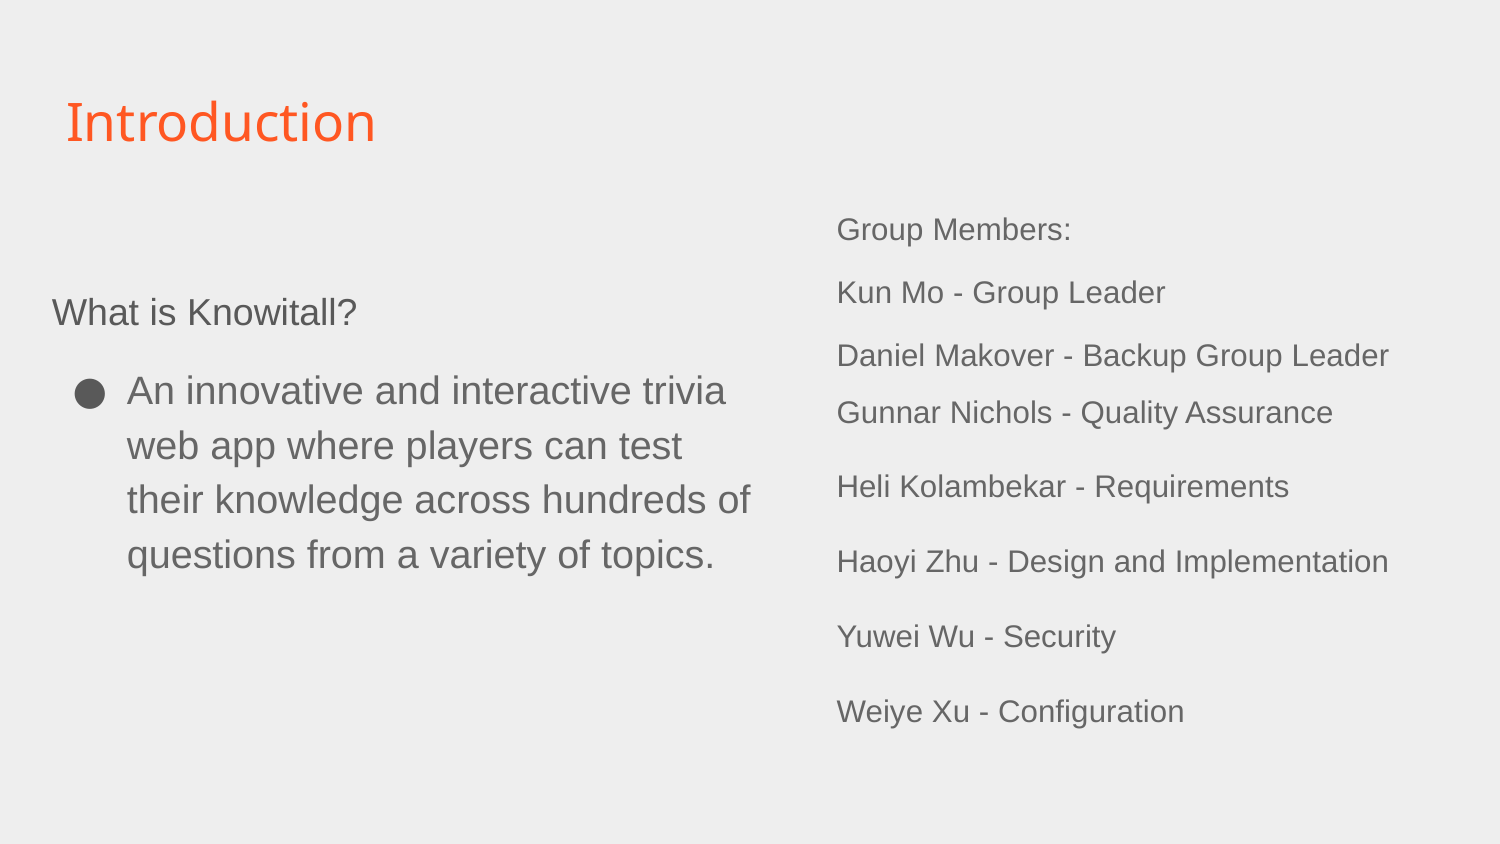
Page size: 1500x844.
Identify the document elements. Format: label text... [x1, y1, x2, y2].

title Introduction [51, 72, 1449, 167]
list What is Knowitall? An innovative and interactive trivia web app where players can test their knowledge across hundreds of questions from a variety of topics. [36, 266, 768, 625]
list Group Members: Kun Mo - Group Leader Daniel Makover - Backup Group Leader Gunnar Nichols - Quality Assurance Heli Kolambekar - Requirements Haoyi Zhu - Design and Implementation Yuwei Wu - Security Weiye Xu - Configuration [821, 189, 1500, 750]
